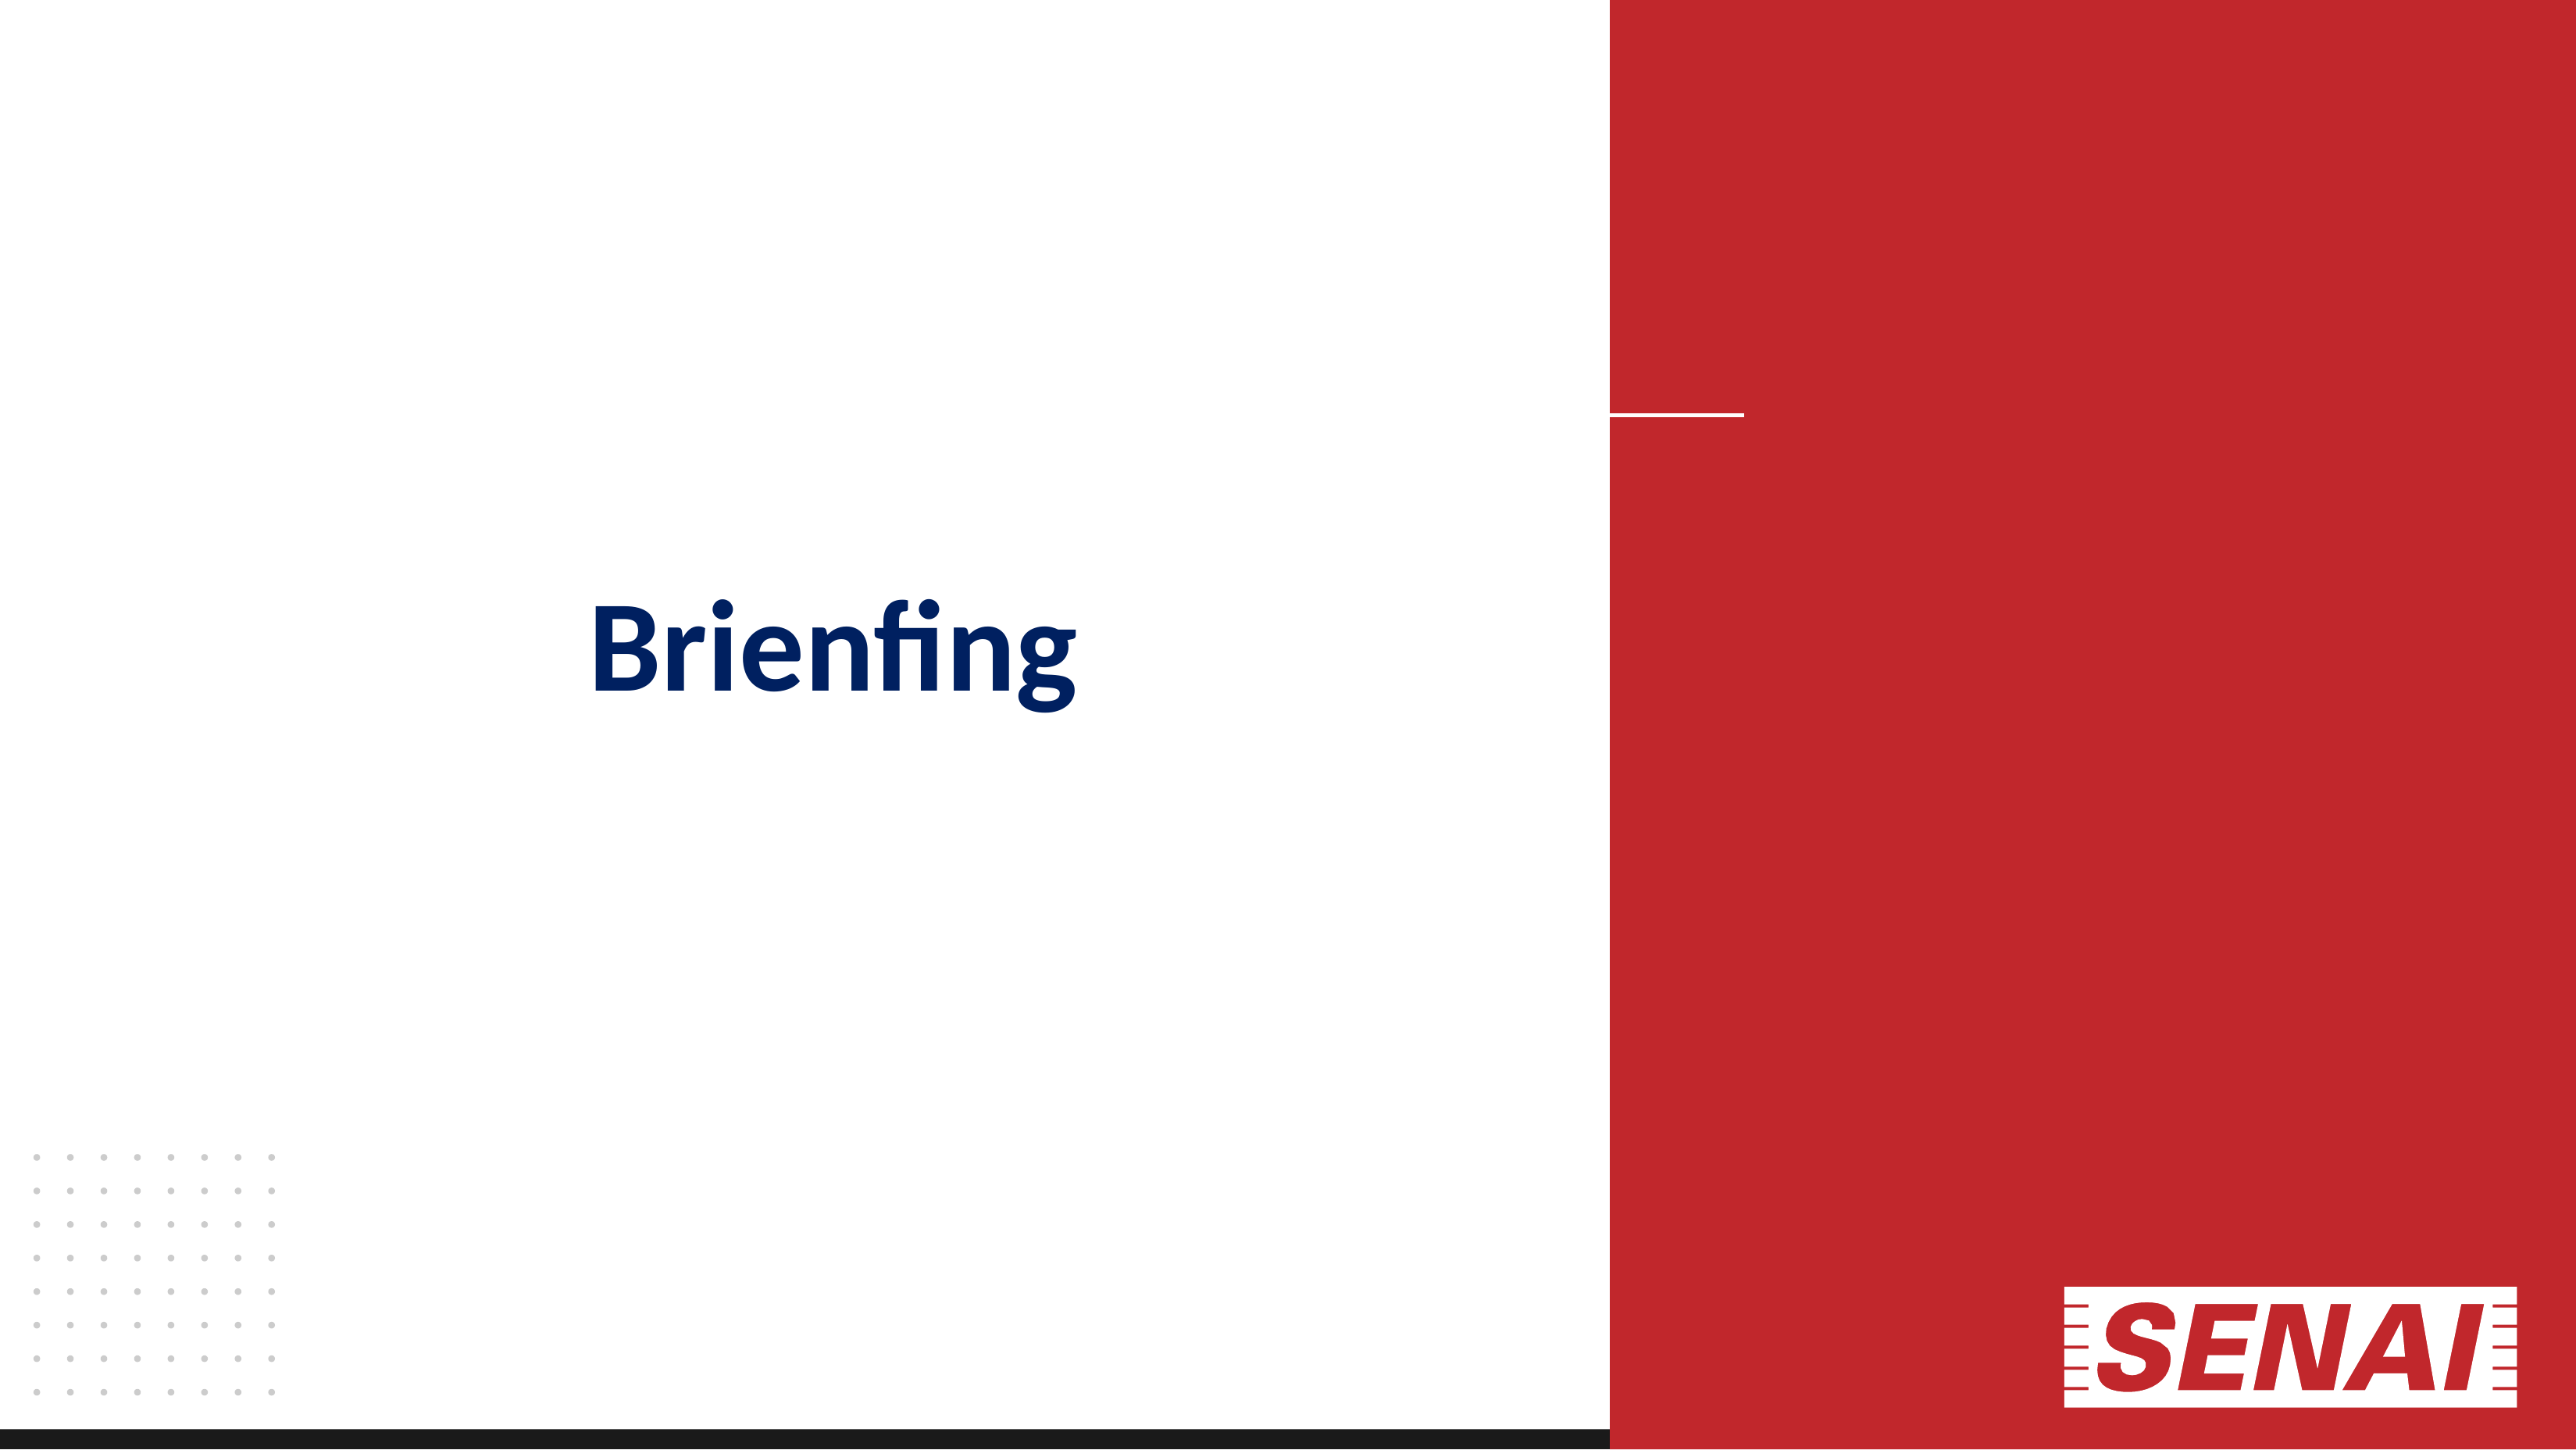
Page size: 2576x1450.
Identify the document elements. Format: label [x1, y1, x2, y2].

text_box [0, 0, 2576, 1450]
